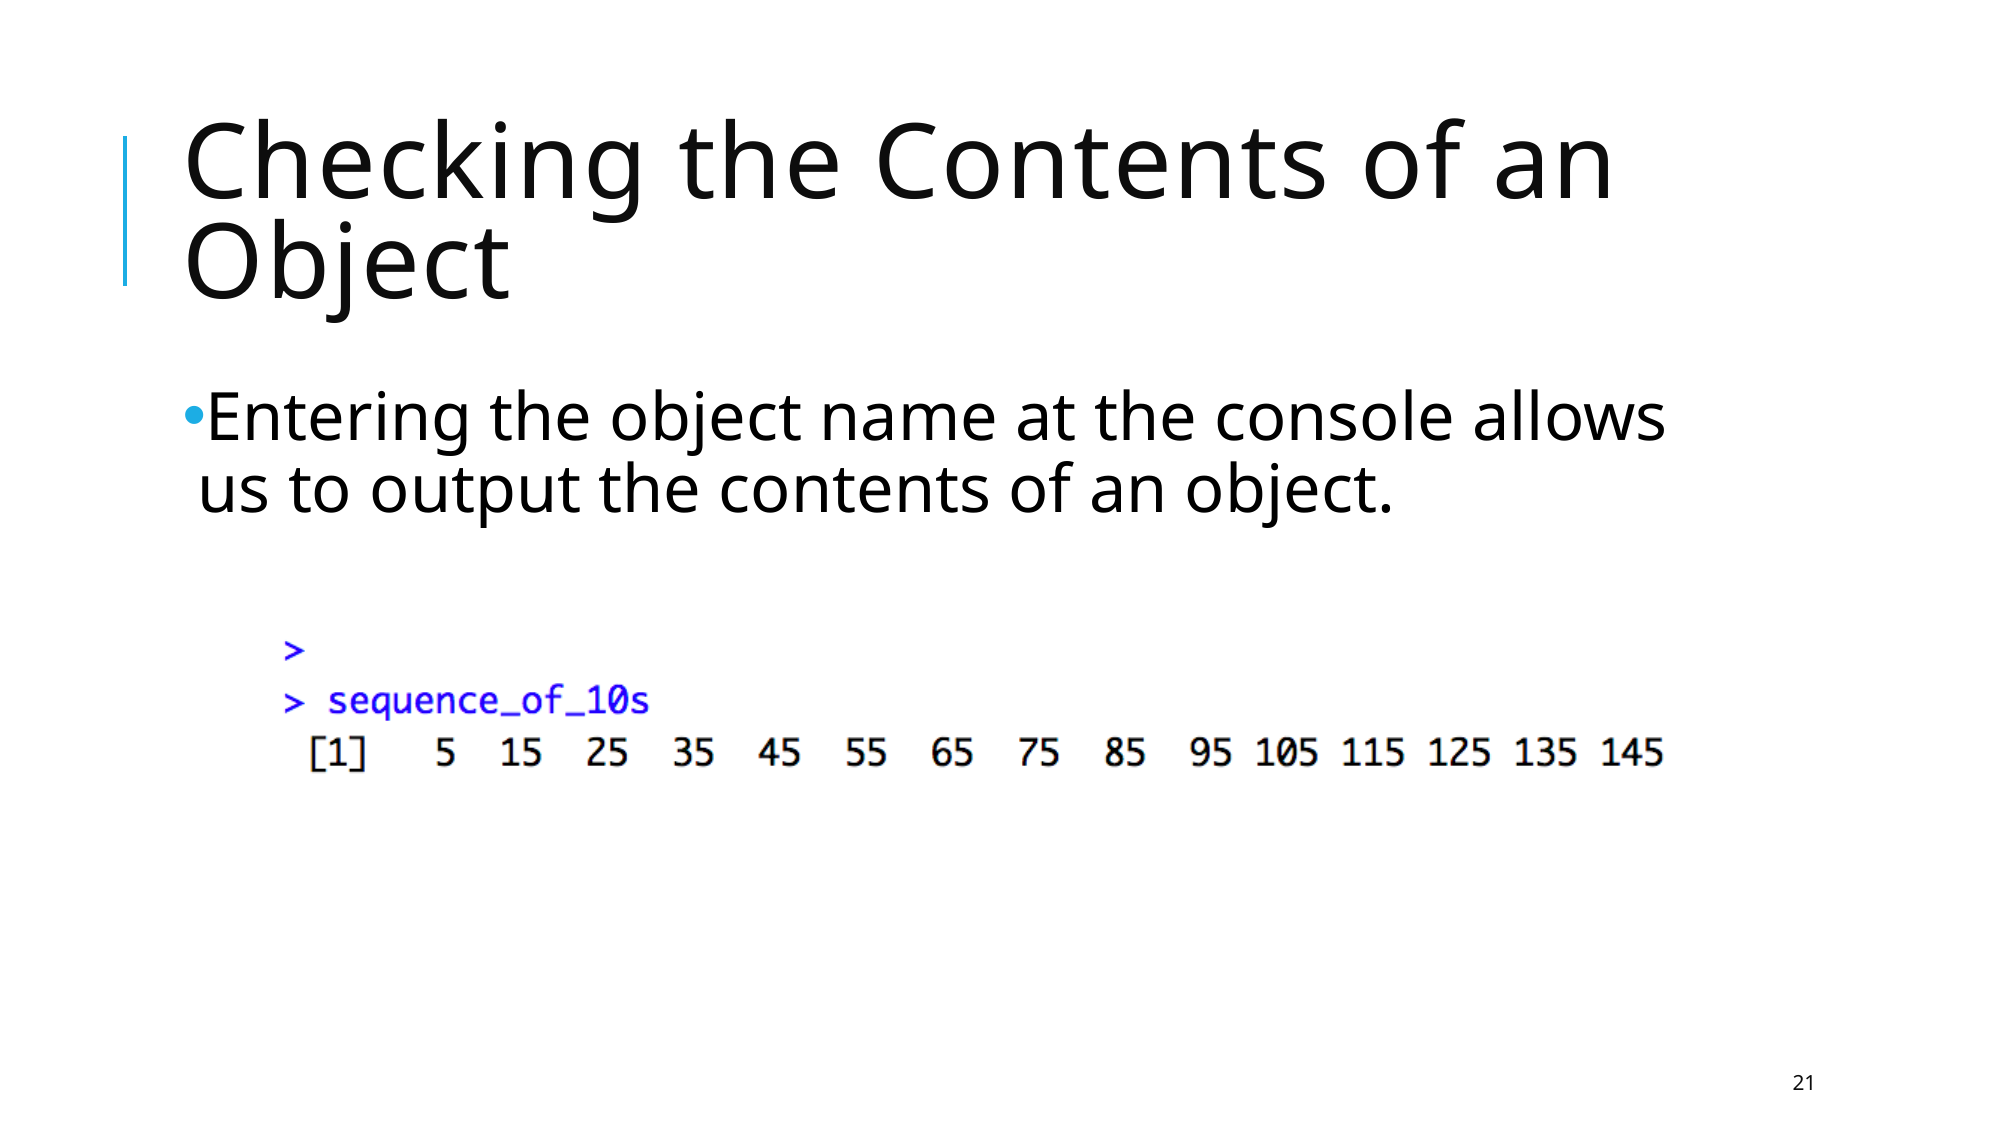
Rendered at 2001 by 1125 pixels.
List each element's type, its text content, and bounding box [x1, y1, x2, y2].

text_box Entering the object name at the console allows us to output the contents of an object. [167, 374, 1763, 1035]
slide_number 21 [1777, 1061, 1938, 1107]
title Checking the Contents of an Object [168, 96, 1763, 342]
picture [266, 623, 1837, 787]
